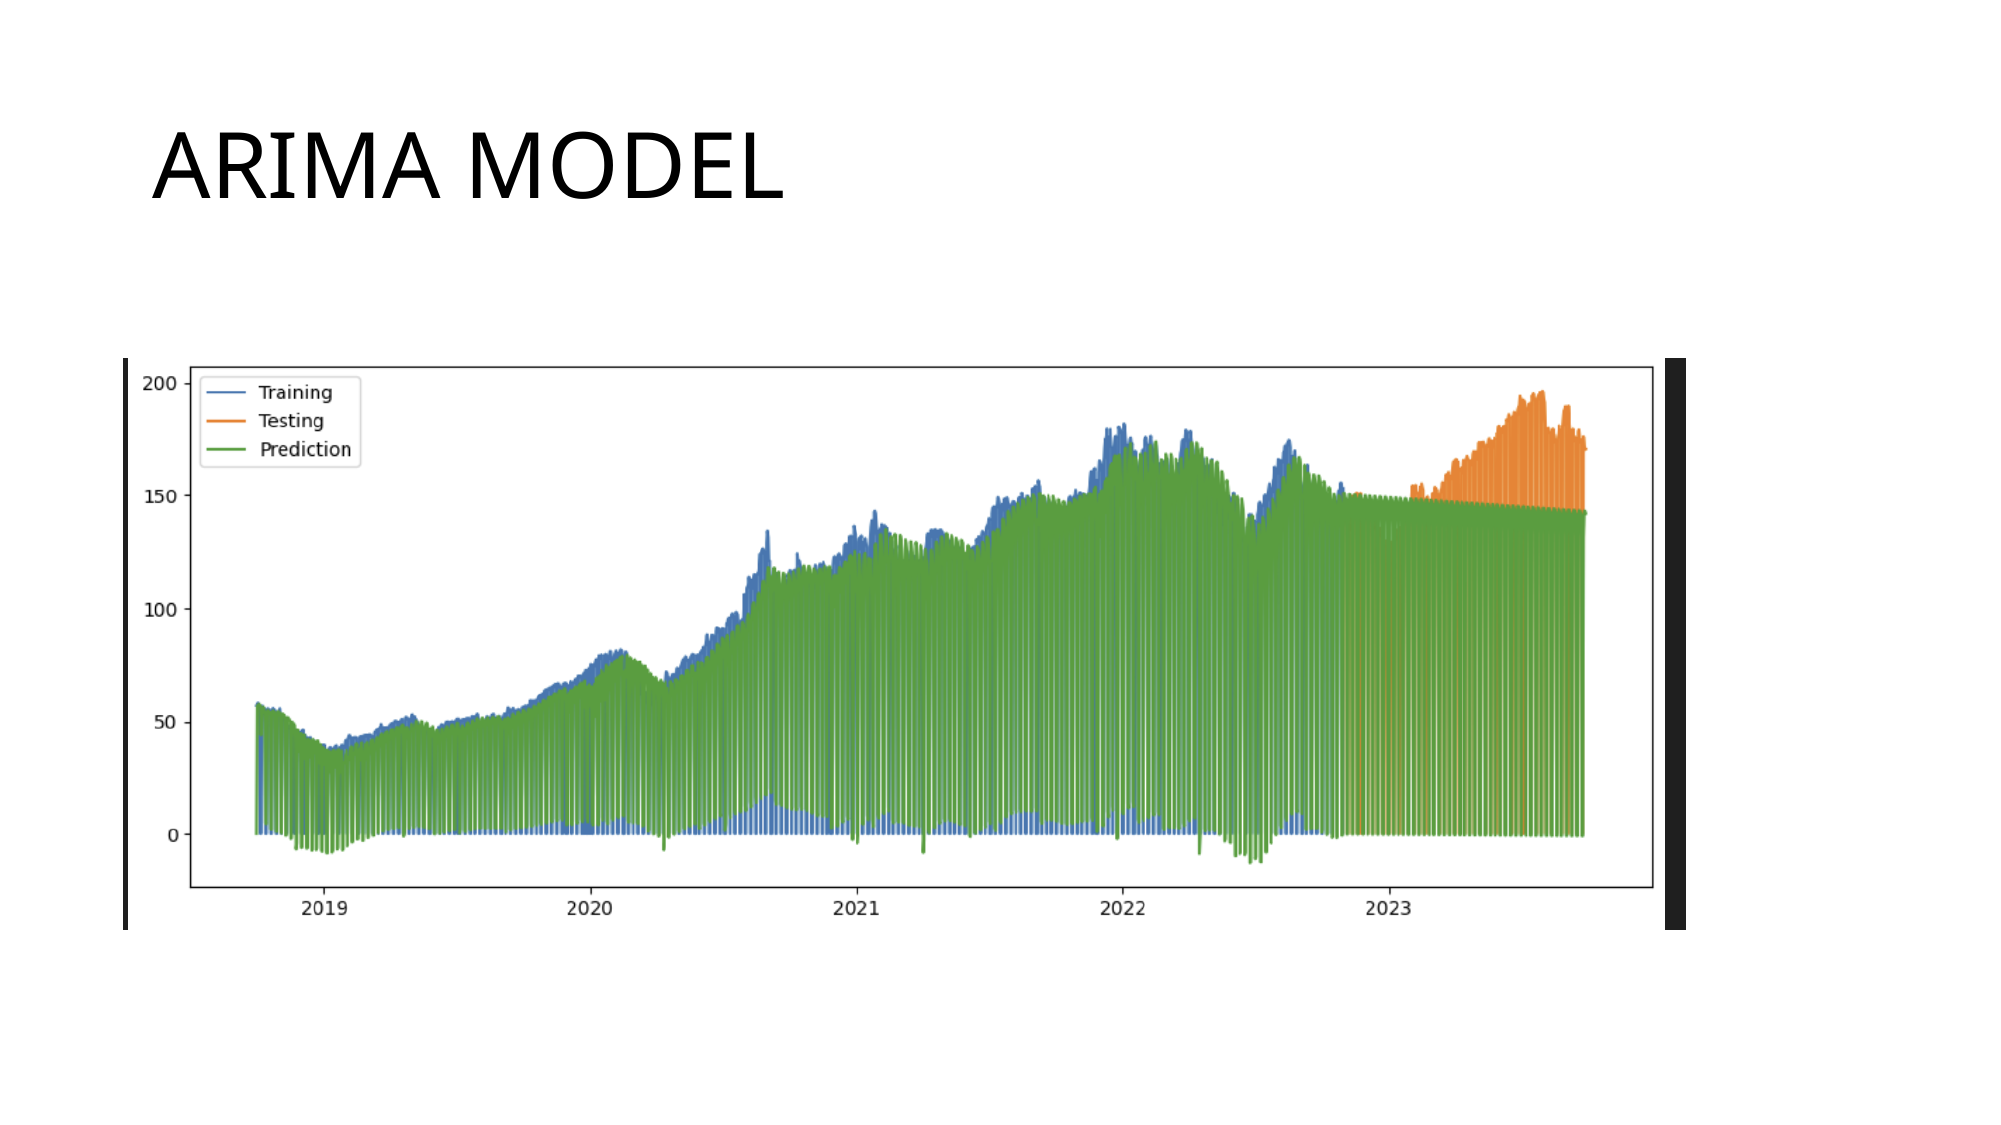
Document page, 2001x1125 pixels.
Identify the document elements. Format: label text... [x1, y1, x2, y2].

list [123, 358, 1686, 930]
title ARIMA MODEL [137, 59, 1863, 278]
